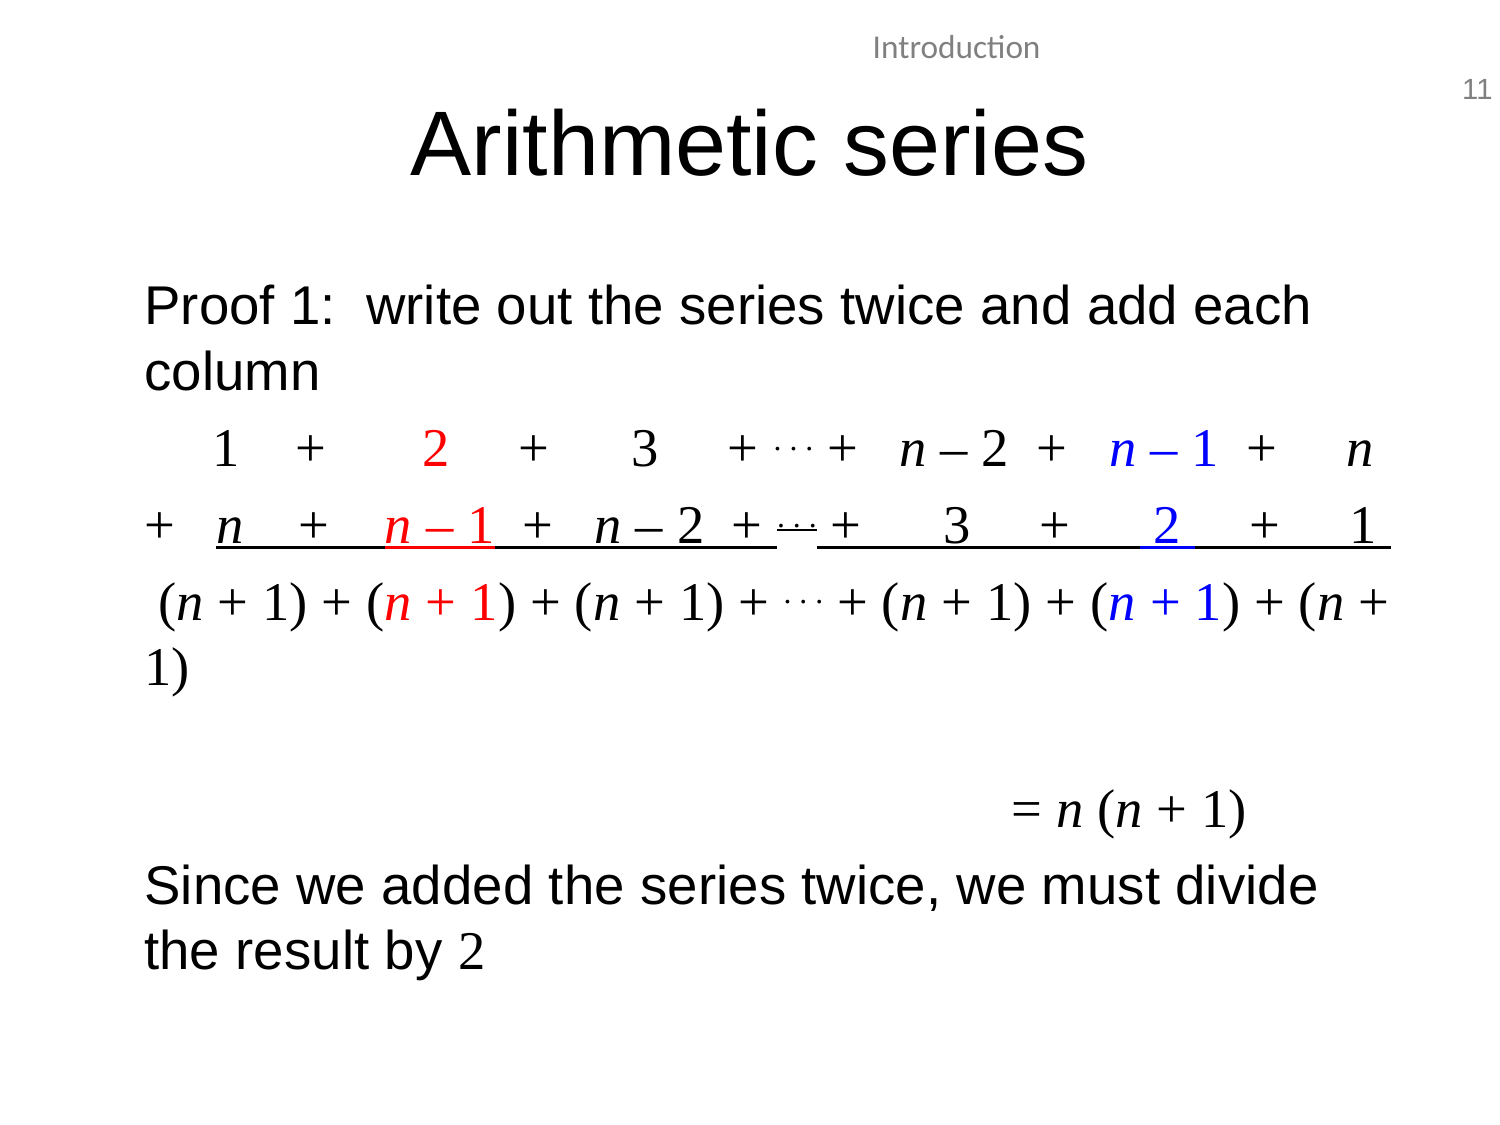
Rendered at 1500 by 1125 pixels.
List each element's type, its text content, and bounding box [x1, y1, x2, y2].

title Arithmetic series [75, 45, 1425, 233]
list Proof 1: write out the series twice and add each column 1 + 2 + 3 + . . . + n – 2 + n – 1 + n + n + n – 1 + n – 2 + . . . + 3 + 2 + 1 (n + 1) + (n + 1) + (n + 1) + . . . + (n + 1) + (n + 1) + (n + 1) = n (n + 1) Since we added the series twice, we must divide the result by 2 [75, 262, 1425, 1005]
